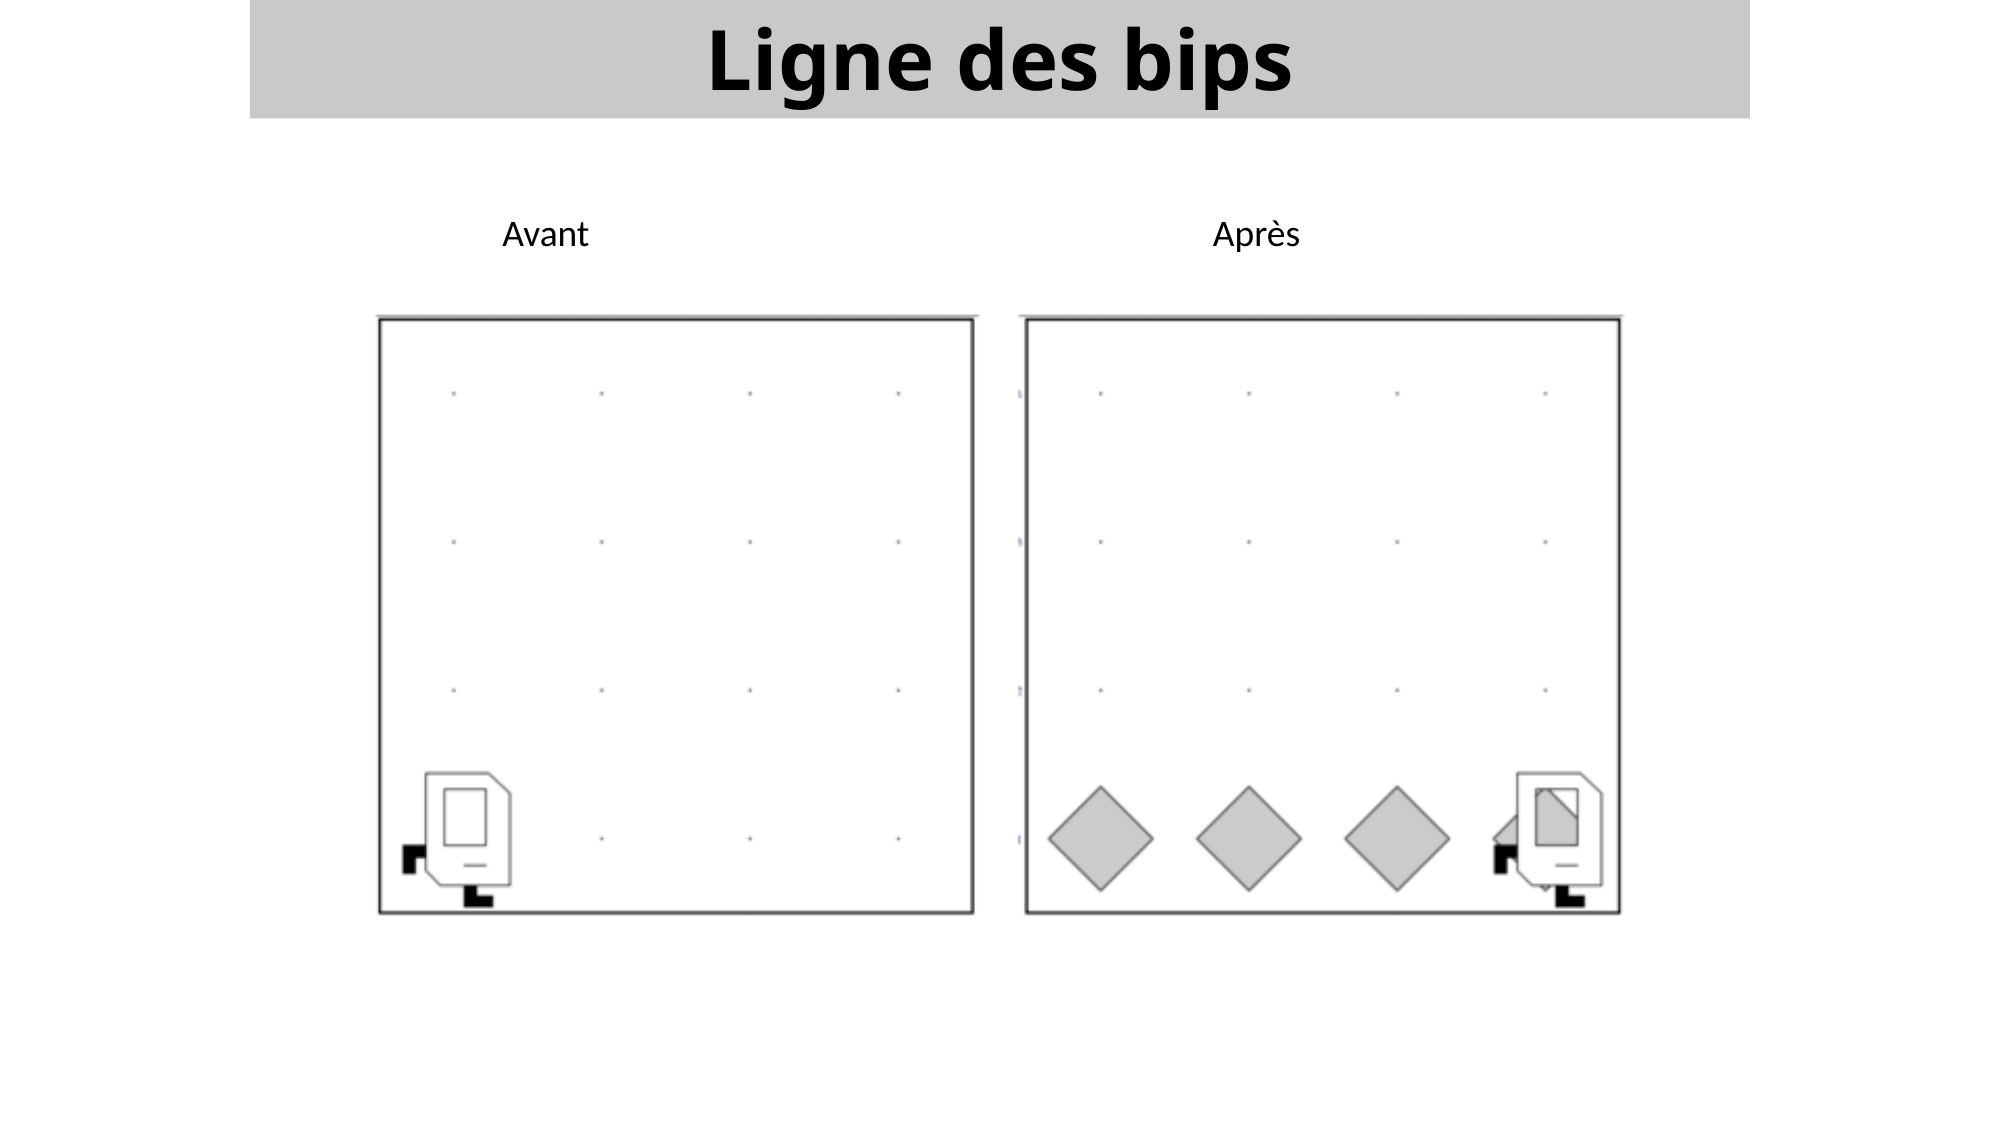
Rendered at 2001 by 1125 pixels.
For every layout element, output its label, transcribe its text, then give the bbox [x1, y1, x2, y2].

text_box Après [1198, 201, 1549, 262]
picture [352, 288, 1648, 928]
text_box Avant [487, 201, 838, 262]
text_box Ligne des bips [248, 0, 1751, 120]
